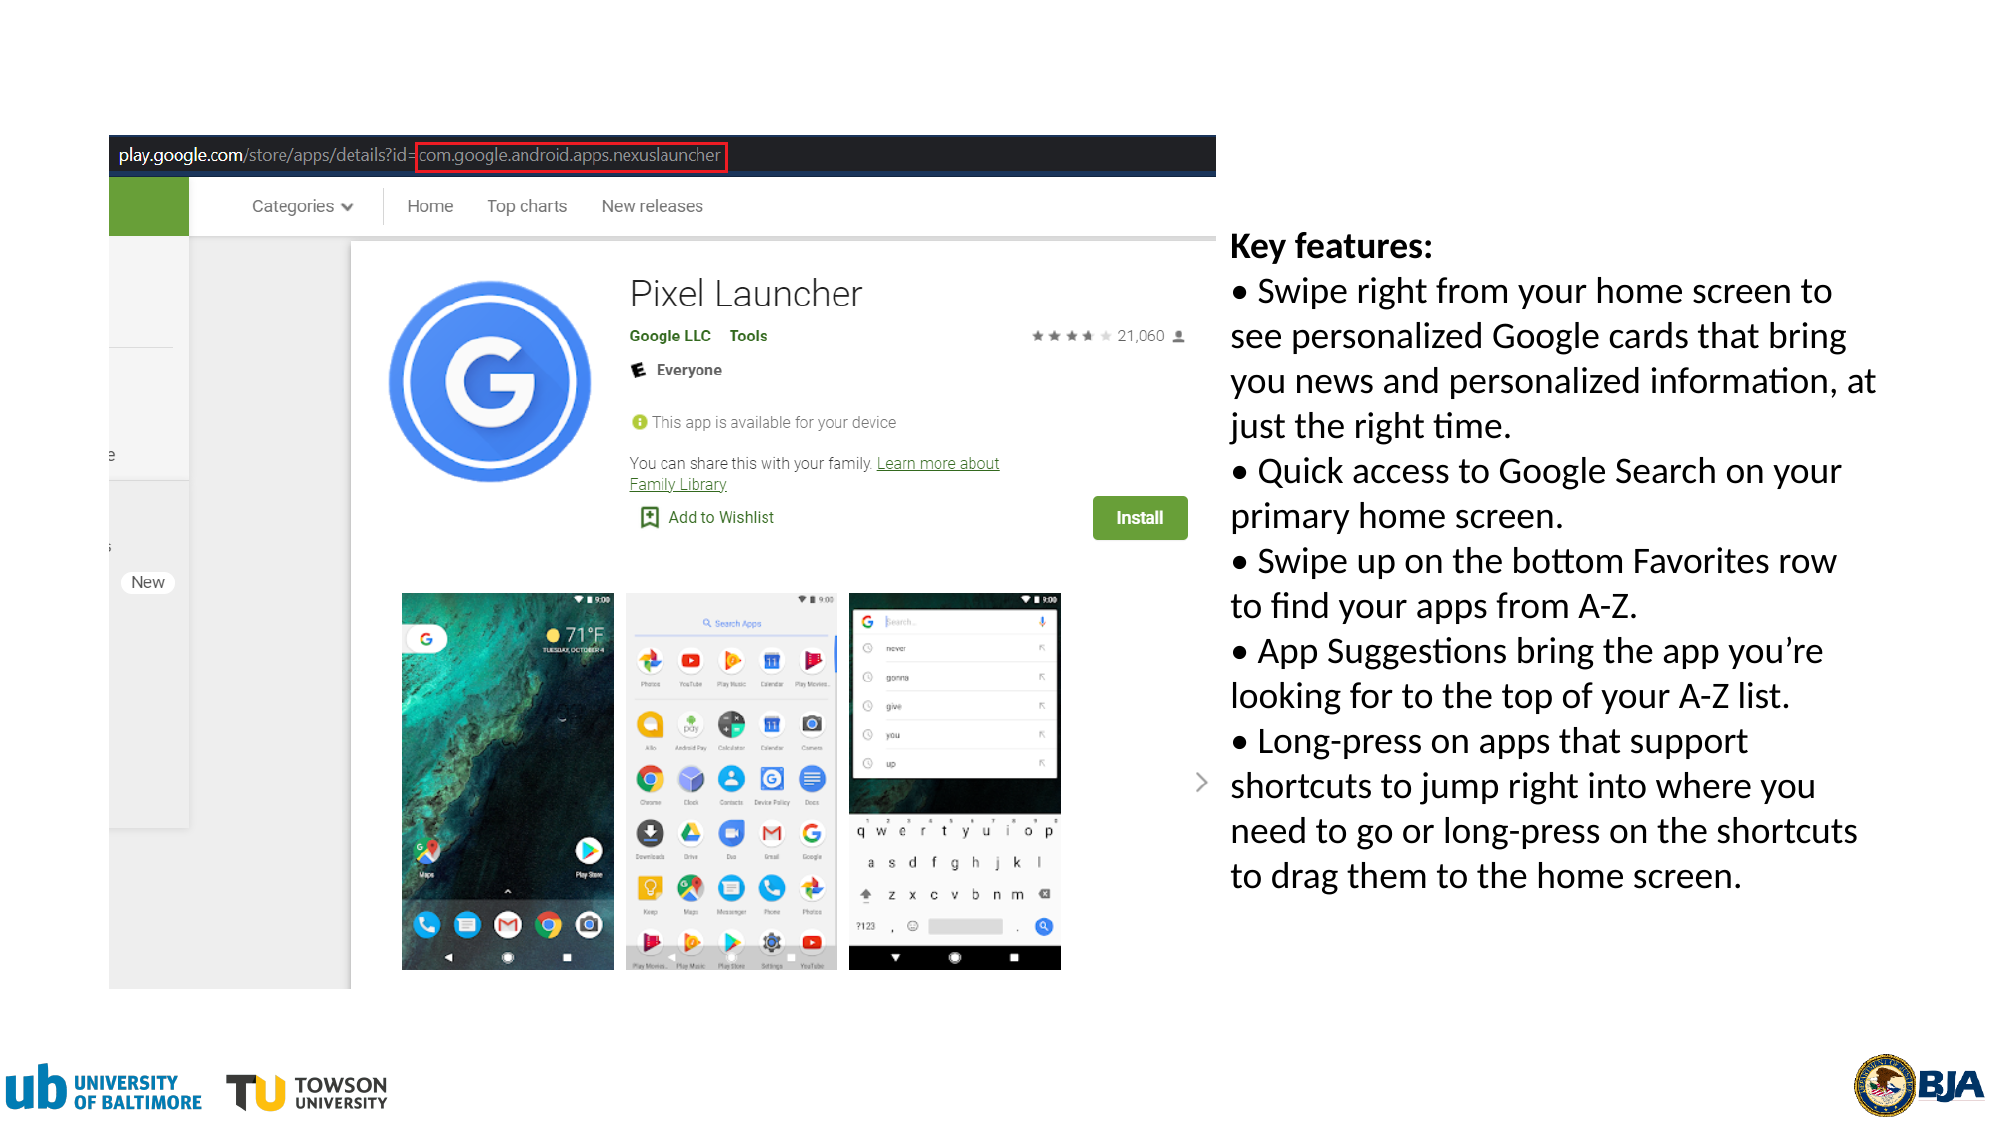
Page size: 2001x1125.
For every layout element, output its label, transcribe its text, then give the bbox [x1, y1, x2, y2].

picture [109, 135, 1216, 990]
picture [1854, 1054, 1986, 1117]
text_box Key features: • Swipe right from your home screen to see personalized Google cards that bring you news and personalized information, at just the right time. • Quick access to Google Search on your primary home screen. • Swipe up on the bottom Favorites row to find your apps from A-Z. • App Suggestions bring the app you’re looking for to the top of your A-Z list. • Long-press on apps that support shortcuts to jump right into where you need to go or long-press on the shortcuts to drag them to the home screen. [1216, 214, 1893, 904]
picture [0, 1031, 407, 1125]
